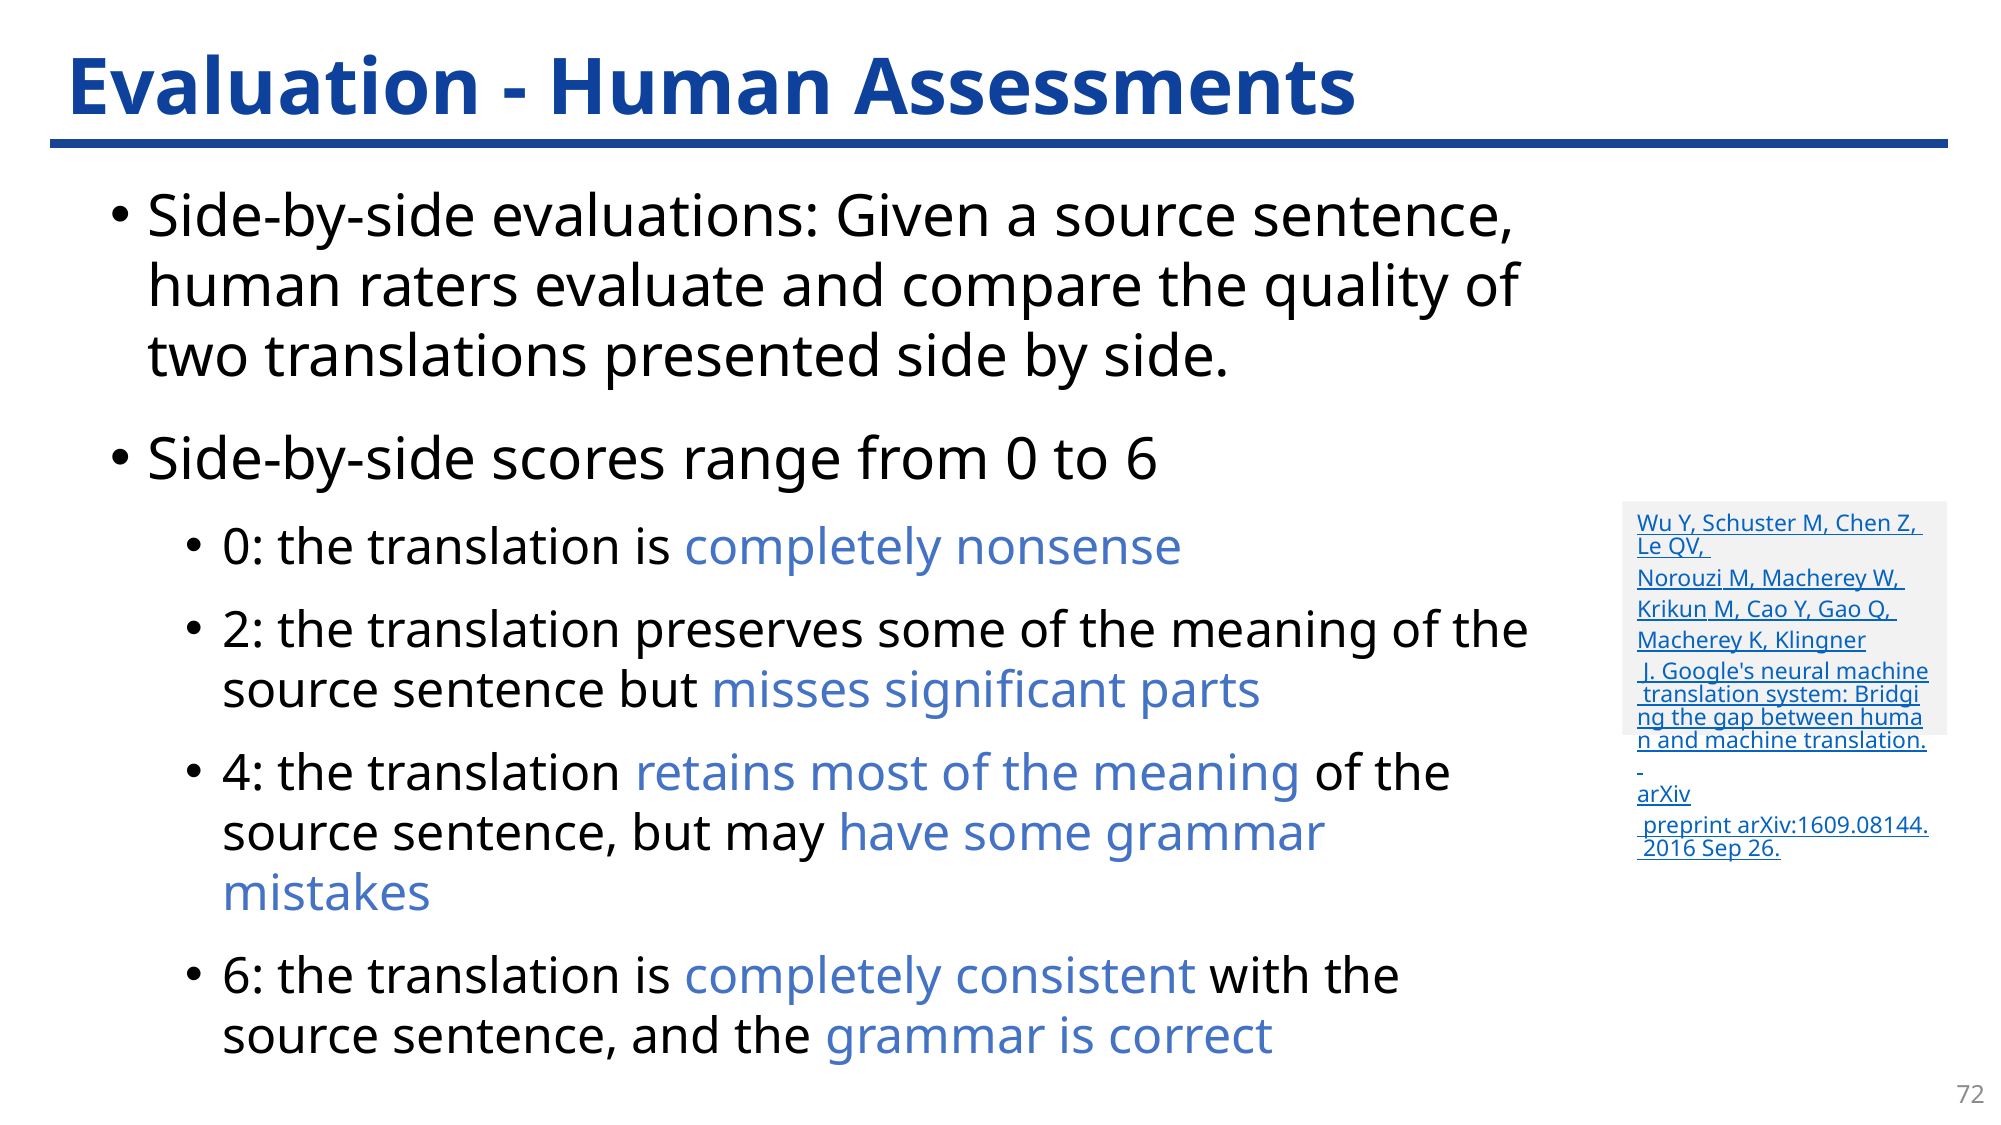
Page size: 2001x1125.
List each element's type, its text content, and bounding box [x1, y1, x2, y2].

slide_number 72 [1899, 1065, 2000, 1125]
list Side-by-side evaluations: Given a source sentence, human raters evaluate and compare the quality of two translations presented side by side. Side-by-side scores range from 0 to 6 0: the translation is completely nonsense 2: the translation preserves some of the meaning of the source sentence but misses significant parts 4: the translation retains most of the meaning of the source sentence, but may have some grammar mistakes 6: the translation is completely consistent with the source sentence, and the grammar is correct [95, 170, 1557, 1125]
text_box Wu Y, Schuster M, Chen Z, Le QV, Norouzi M, Macherey W, Krikun M, Cao Y, Gao Q, Macherey K, Klingner J. Google's neural machine translation system: Bridging the gap between human and machine translation. arXiv preprint arXiv:1609.08144. 2016 Sep 26. [1622, 501, 1947, 735]
title Evaluation - Human Assessments [51, 39, 1947, 140]
